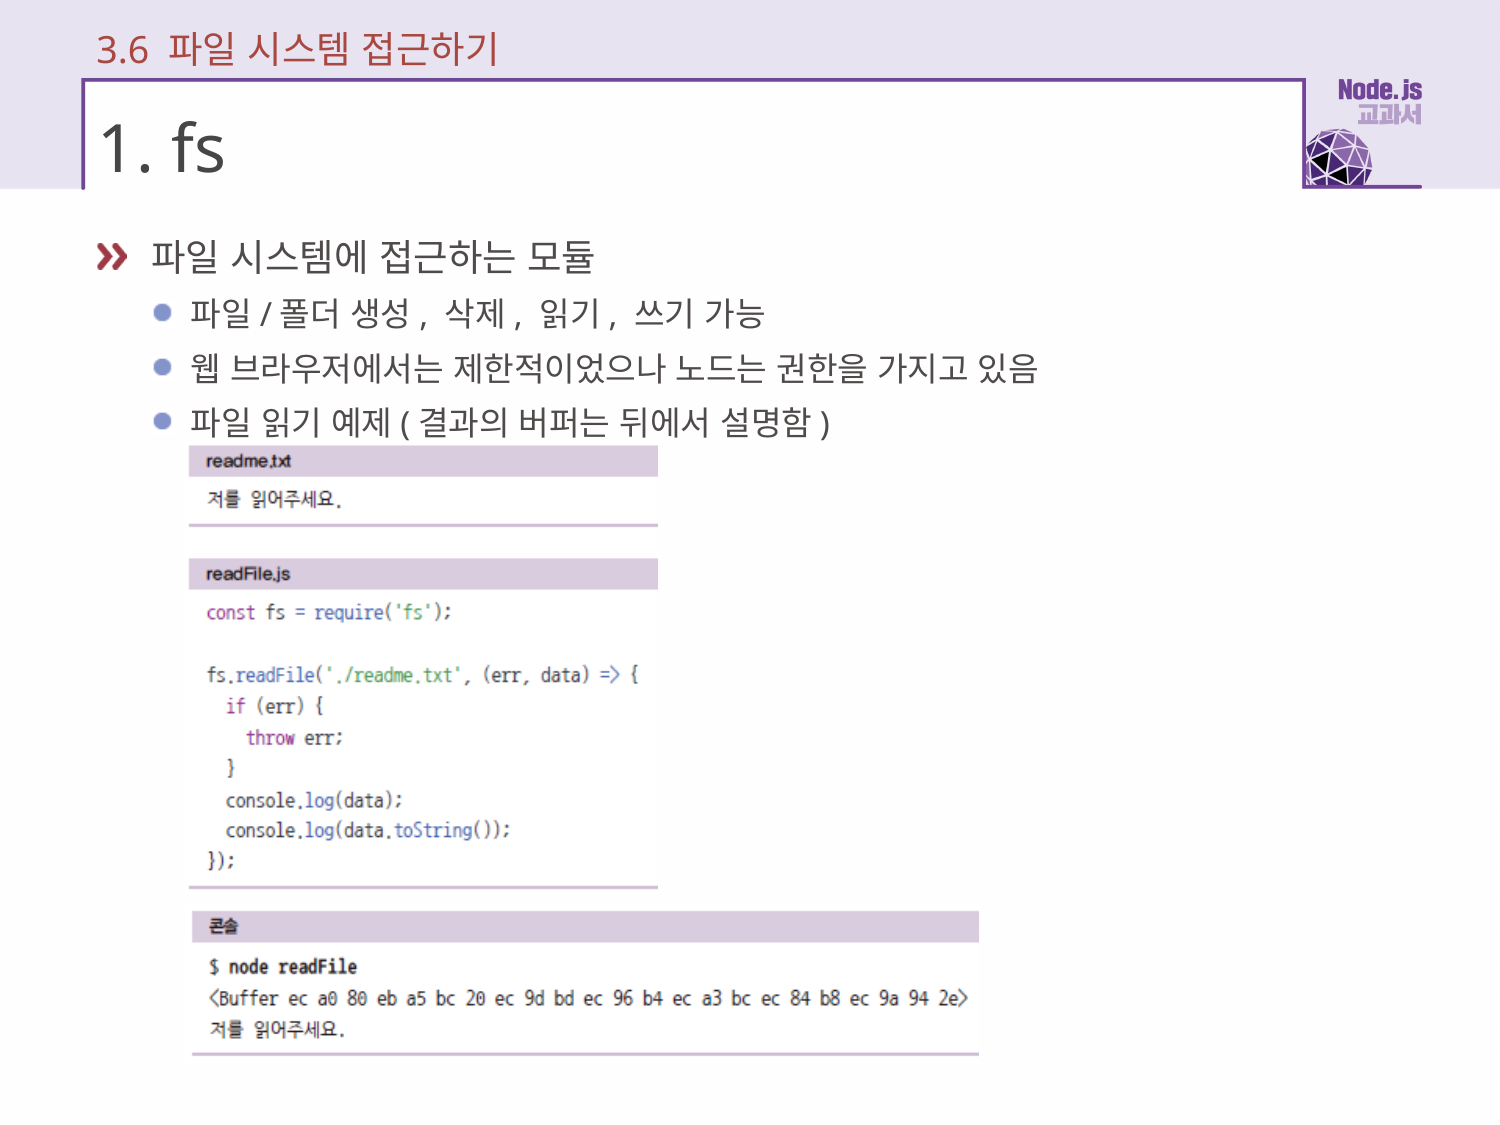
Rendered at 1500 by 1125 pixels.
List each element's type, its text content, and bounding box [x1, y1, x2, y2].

list 파일 시스템에 접근하는 모듈 파일/폴더 생성, 삭제, 읽기, 쓰기 가능 웹 브라우저에서는 제한적이었으나 노드는 권한을 가지고 있음 파일 읽기 예제(결과의 버퍼는 뒤에서 설명함) [81, 222, 1412, 1037]
text_box 3.6 파일 시스템 접근하기 [81, 14, 807, 62]
title 1. fs [82, 61, 1413, 193]
picture [0, 0, 1500, 1125]
